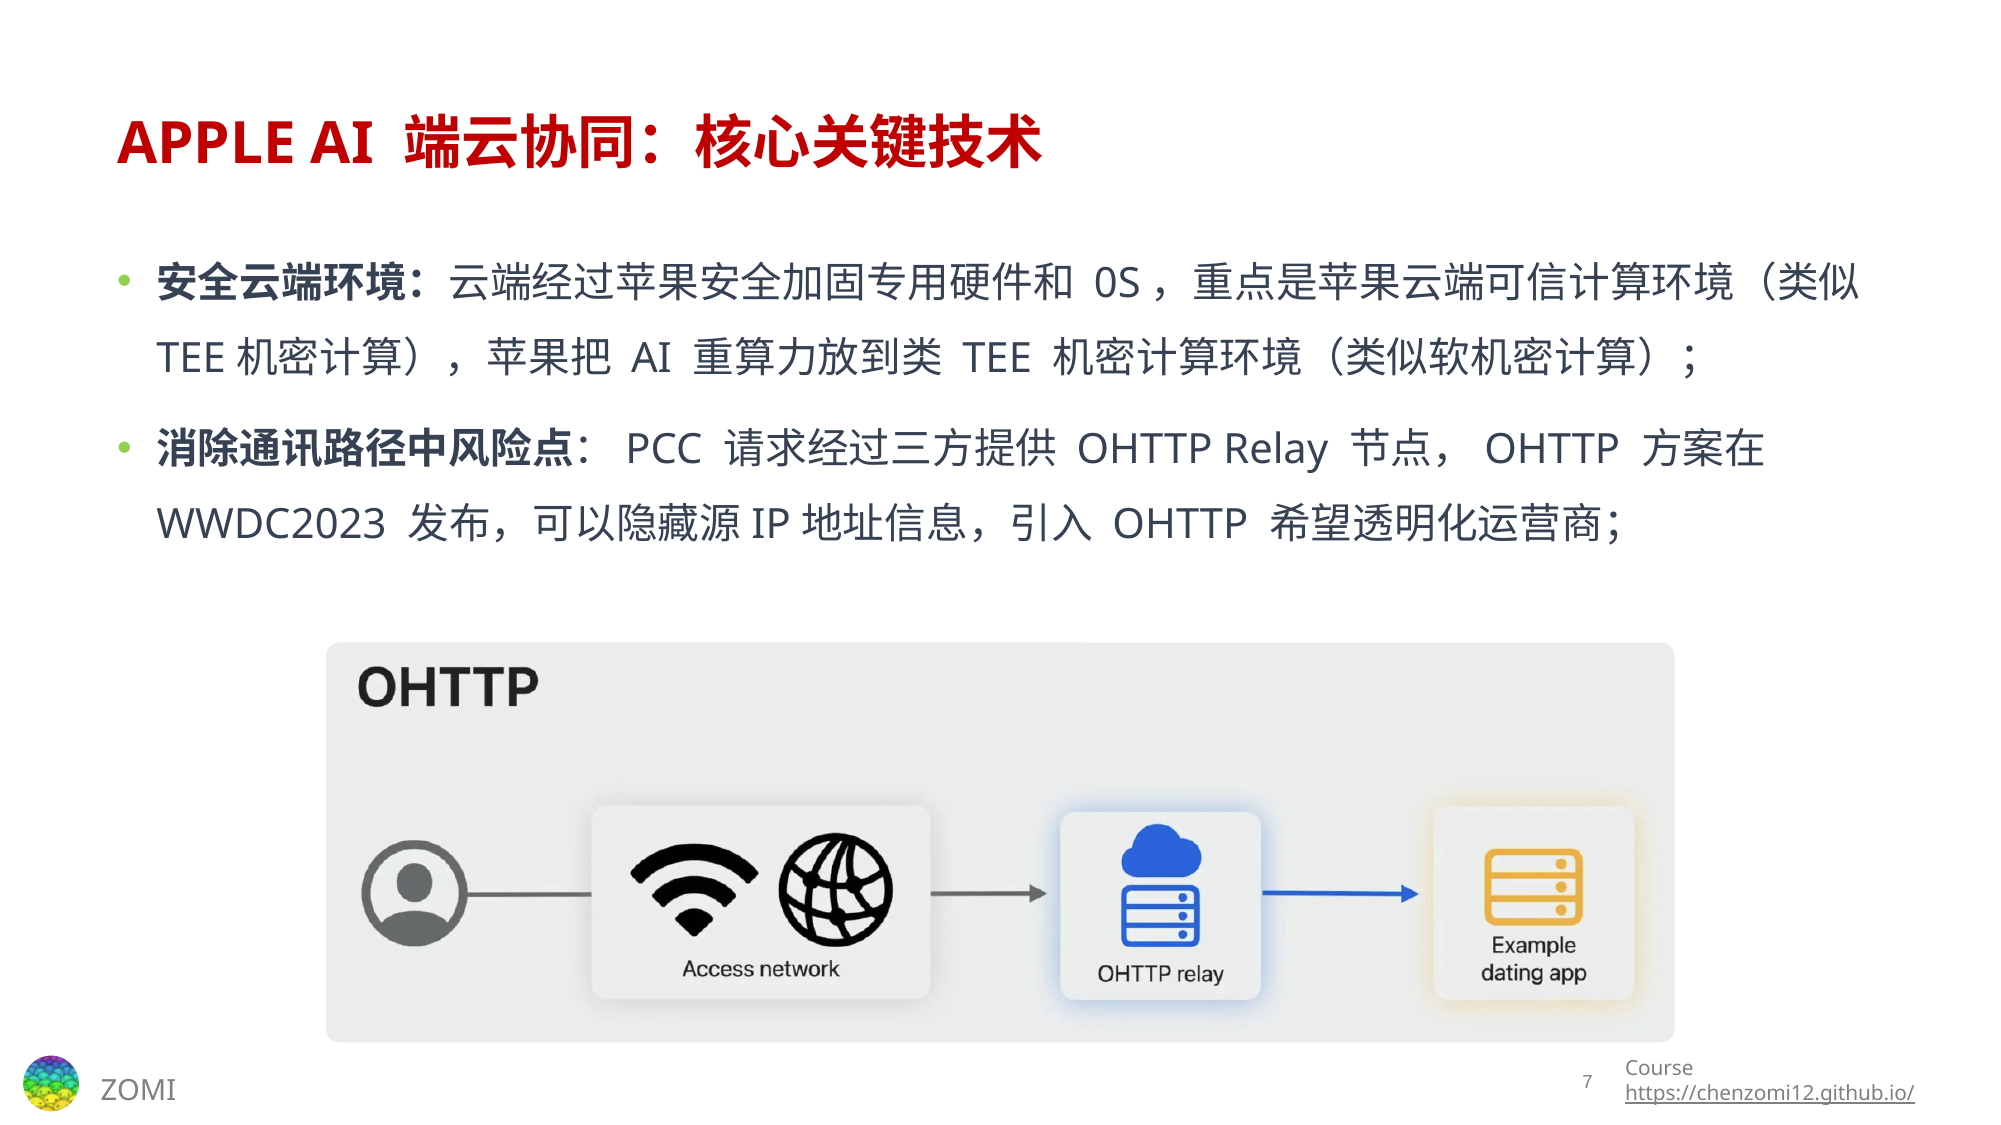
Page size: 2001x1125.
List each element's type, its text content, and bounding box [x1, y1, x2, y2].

picture [325, 642, 1675, 1043]
picture [24, 1056, 78, 1111]
list 安全云端环境：云端经过苹果安全加固专用硬件和 0S，重点是苹果云端可信计算环境（类似TEE机密计算），苹果把 AI 重算力放到类 TEE 机密计算环境（类似软机密计算）； 消除通讯路径中风险点：PCC 请求经过三方提供 OHTTP Relay 节点，OHTTP 方案在 WWDC2023 发布，可以隐藏源IP地址信息，引入 OHTTP 希望透明化运营商； [102, 223, 1901, 1043]
title APPLE AI 端云协同：核心关键技术 [102, 91, 1901, 189]
